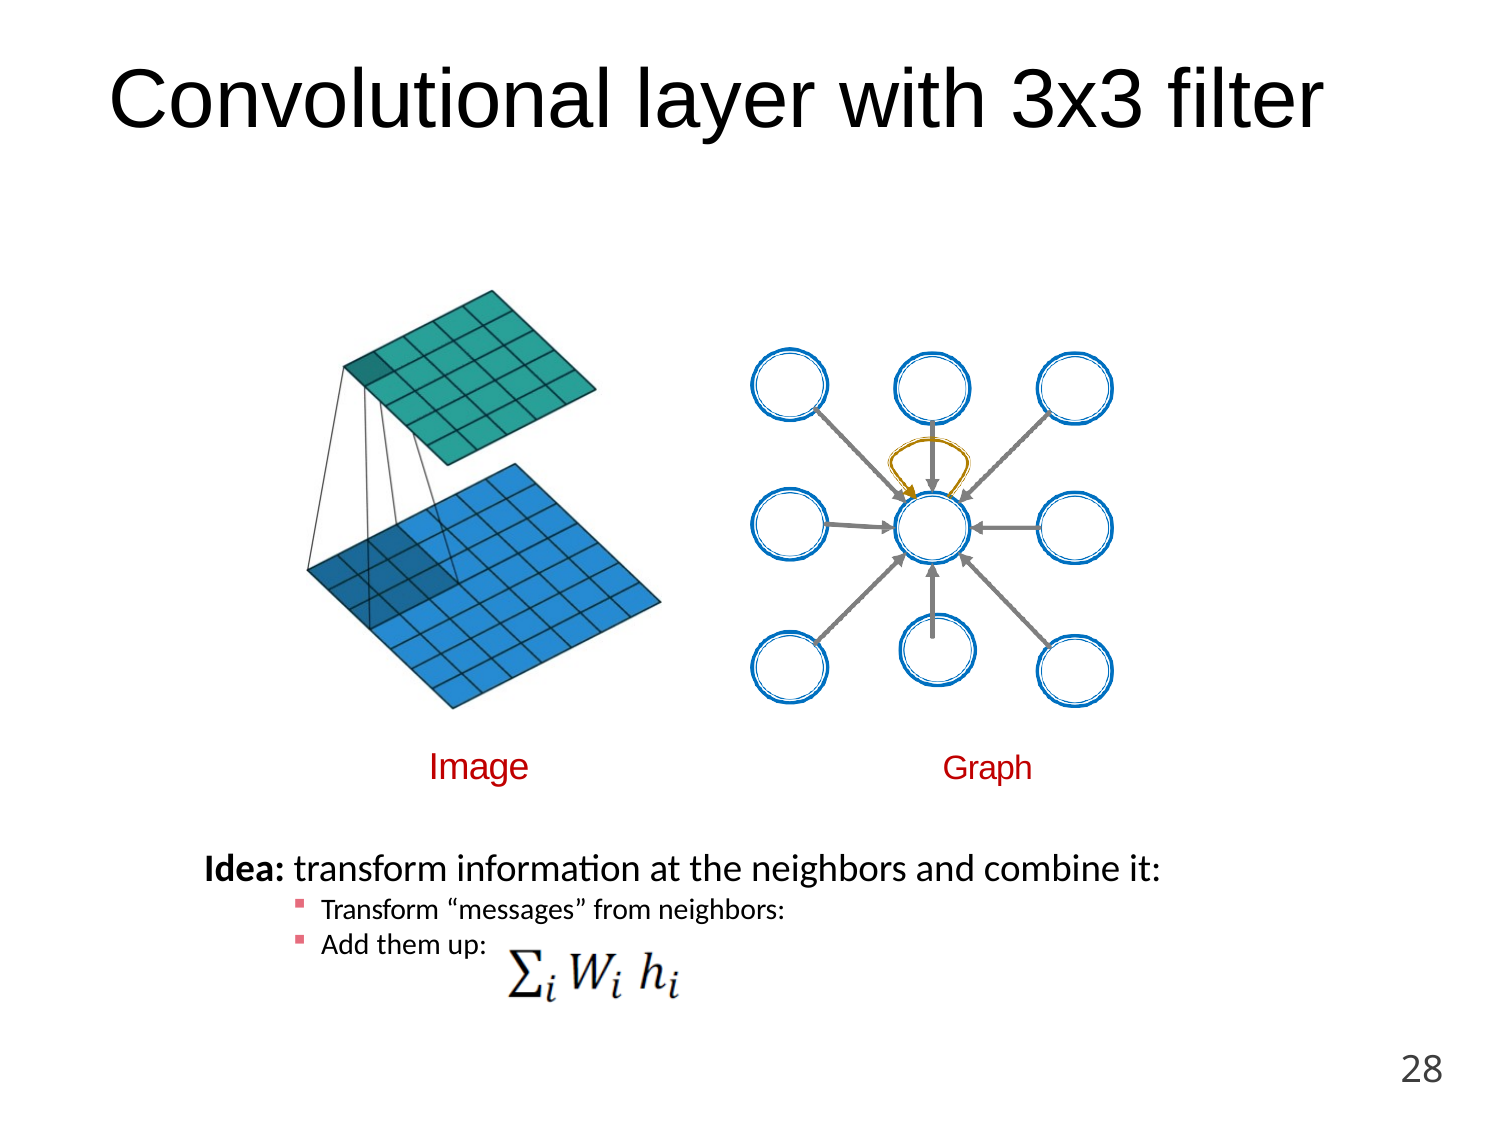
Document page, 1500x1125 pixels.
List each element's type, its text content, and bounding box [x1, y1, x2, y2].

text_box 28 [1384, 1044, 1462, 1096]
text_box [197, 289, 1500, 1009]
title Convolutional layer with 3x3 filter [93, 42, 1388, 159]
